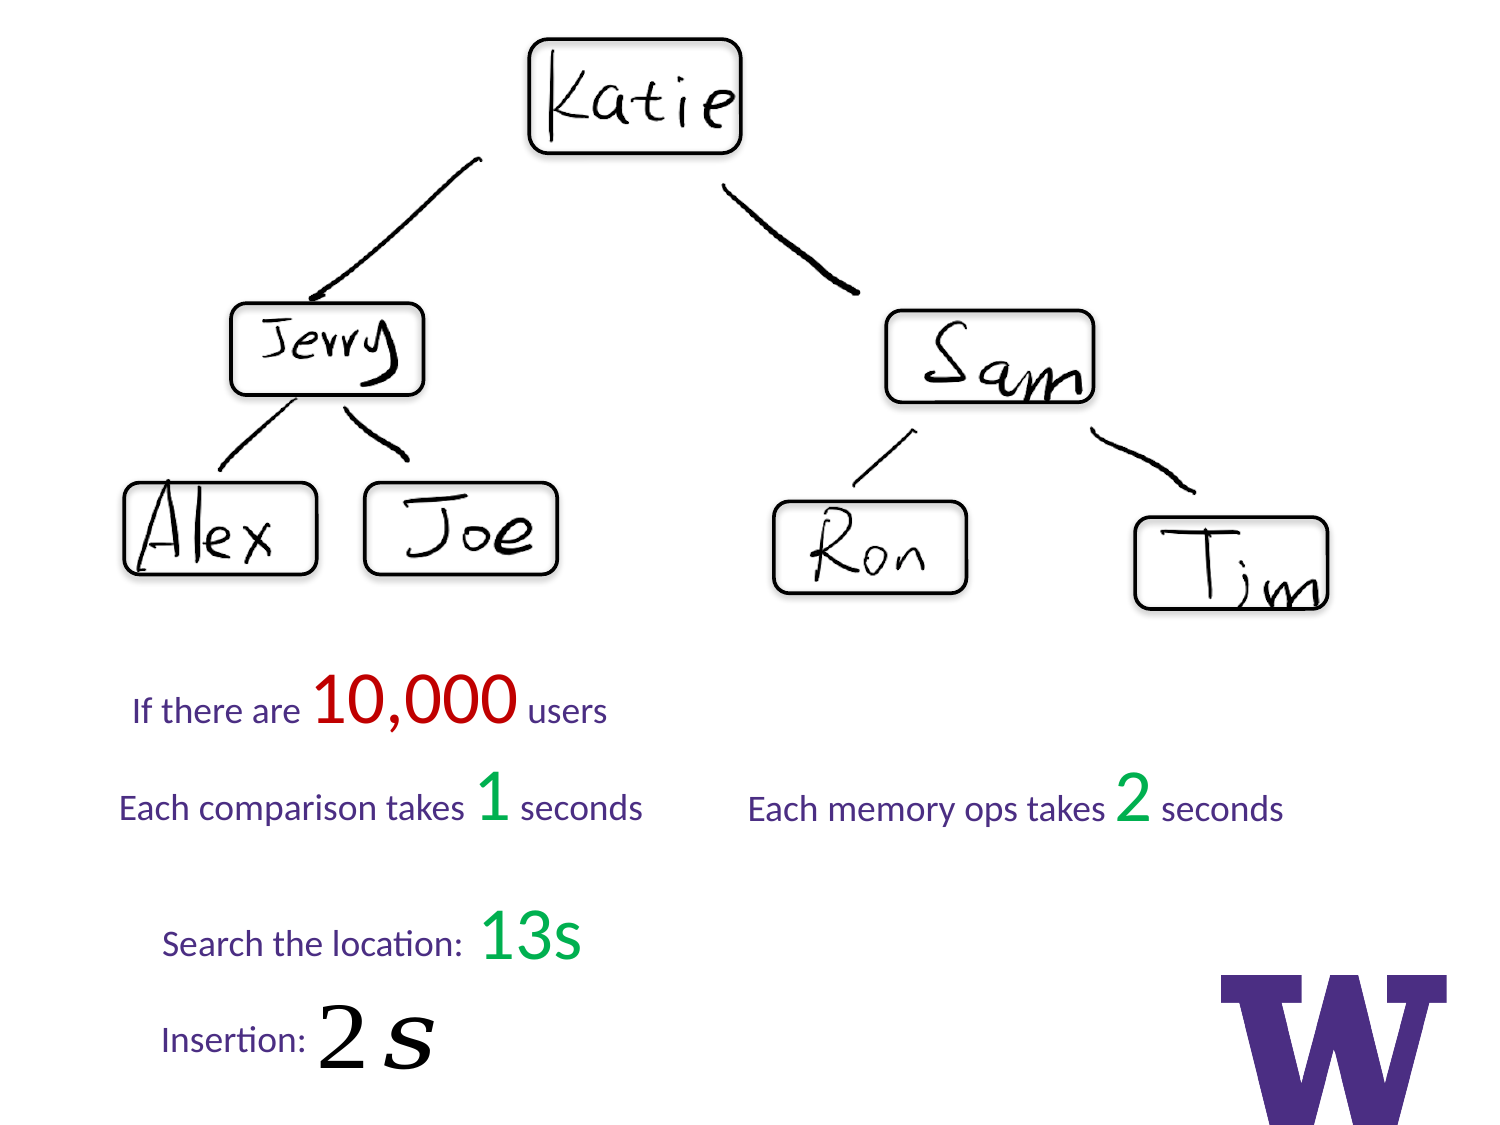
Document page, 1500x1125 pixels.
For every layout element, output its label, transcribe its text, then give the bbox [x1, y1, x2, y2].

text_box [123, 17, 1376, 663]
text_box Each comparison takes 1 seconds [104, 738, 659, 844]
text_box If there are 10,000 users [117, 641, 623, 746]
text_box 13s [462, 877, 598, 982]
text_box Each memory ops takes 2 seconds [732, 739, 1300, 845]
text_box Insertion: [146, 1007, 323, 1068]
text_box Search the location: [147, 873, 505, 979]
picture [1221, 975, 1447, 1125]
